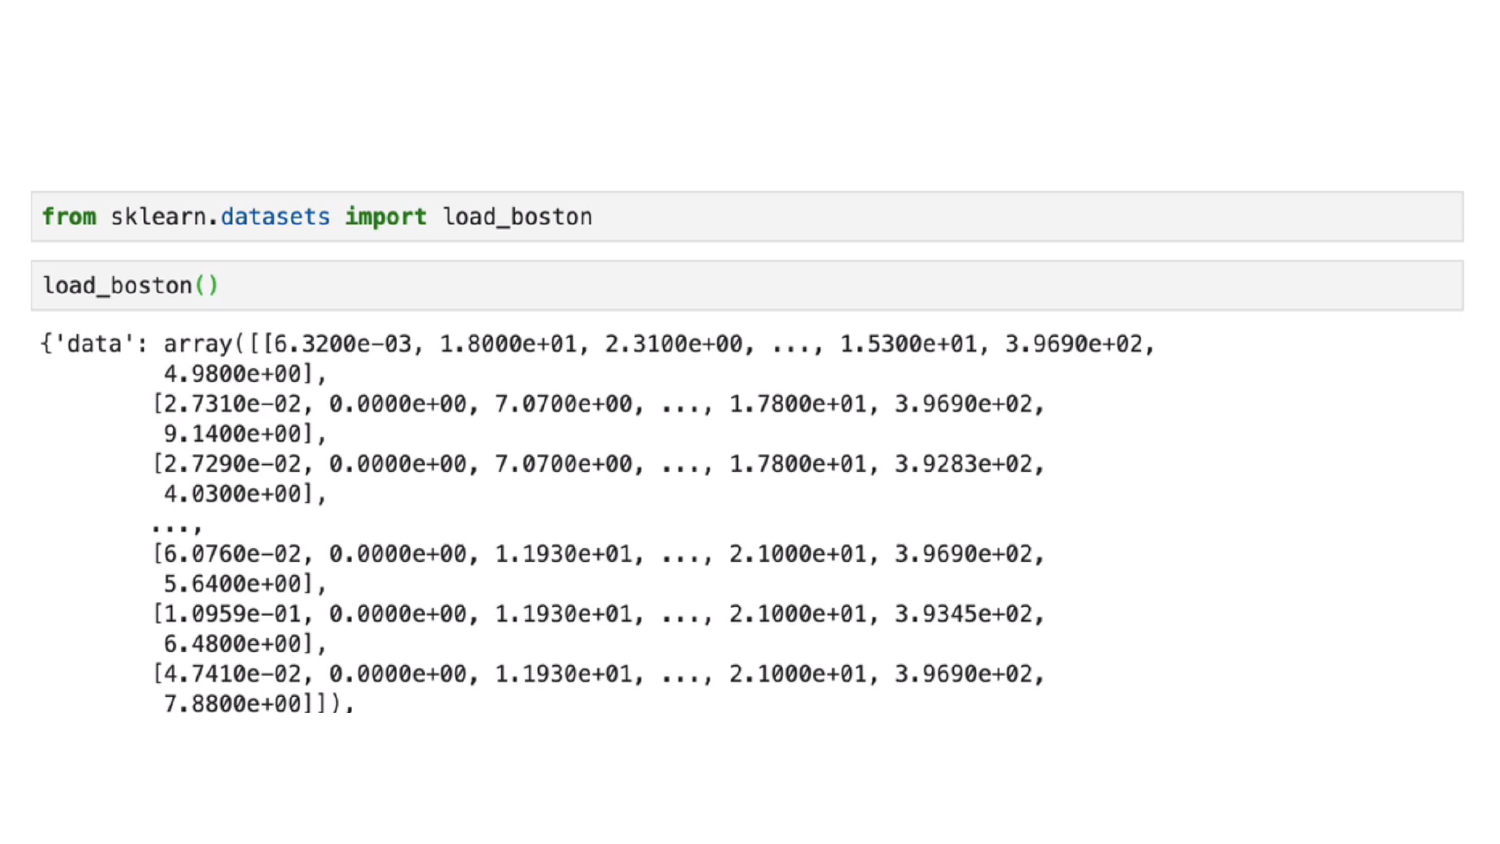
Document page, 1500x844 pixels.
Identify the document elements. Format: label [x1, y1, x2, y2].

picture [24, 187, 1476, 713]
